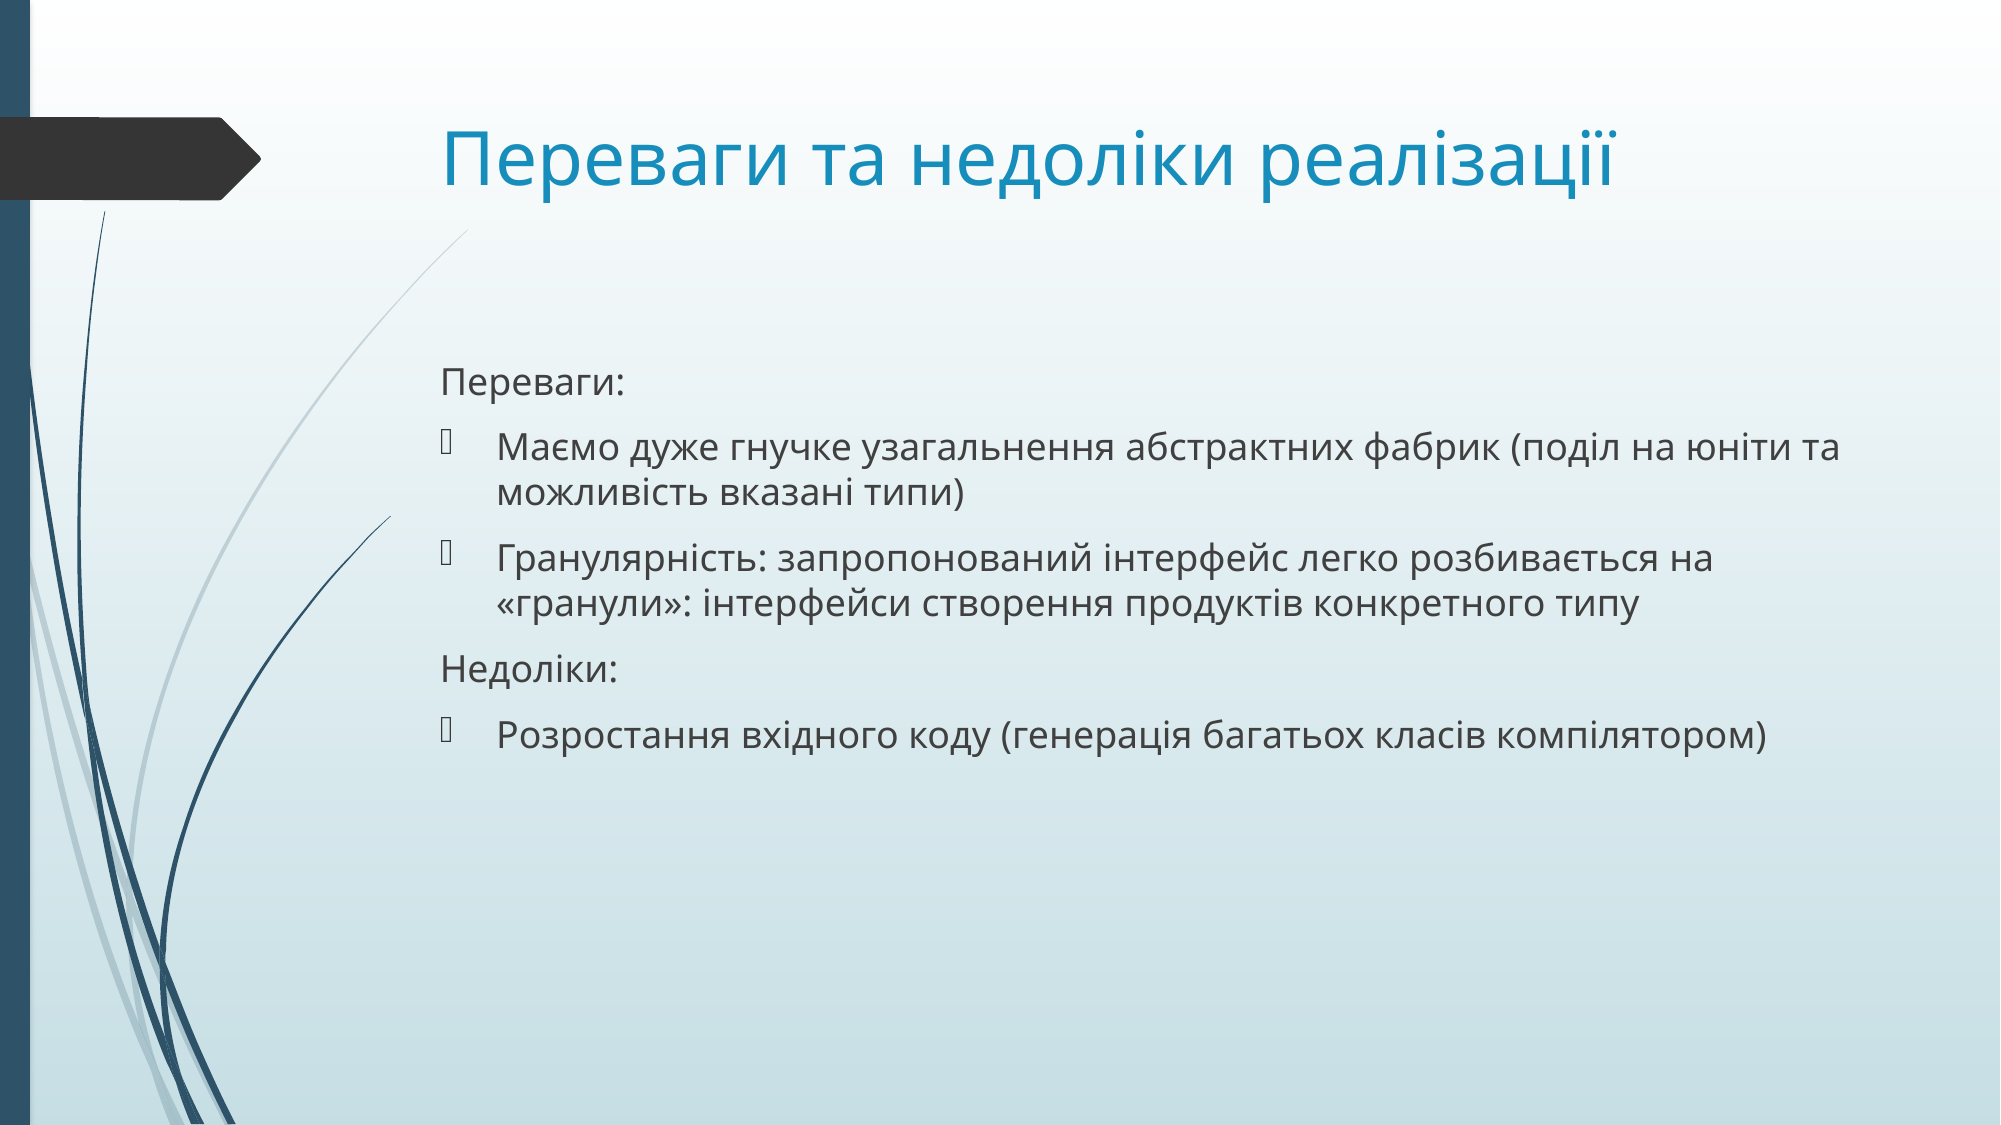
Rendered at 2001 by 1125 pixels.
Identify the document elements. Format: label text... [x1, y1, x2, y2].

title Переваги та недоліки реалізації [425, 102, 1888, 313]
list Переваги: Маємо дуже гнучке узагальнення абстрактних фабрик (поділ на юніти та можливість вказані типи) Гранулярність: запропонований інтерфейс легко розбивається на «гранули»: інтерфейси створення продуктів конкретного типу Недоліки: Розростання вхідного коду (генерація багатьох класів компілятором) [424, 350, 1888, 970]
